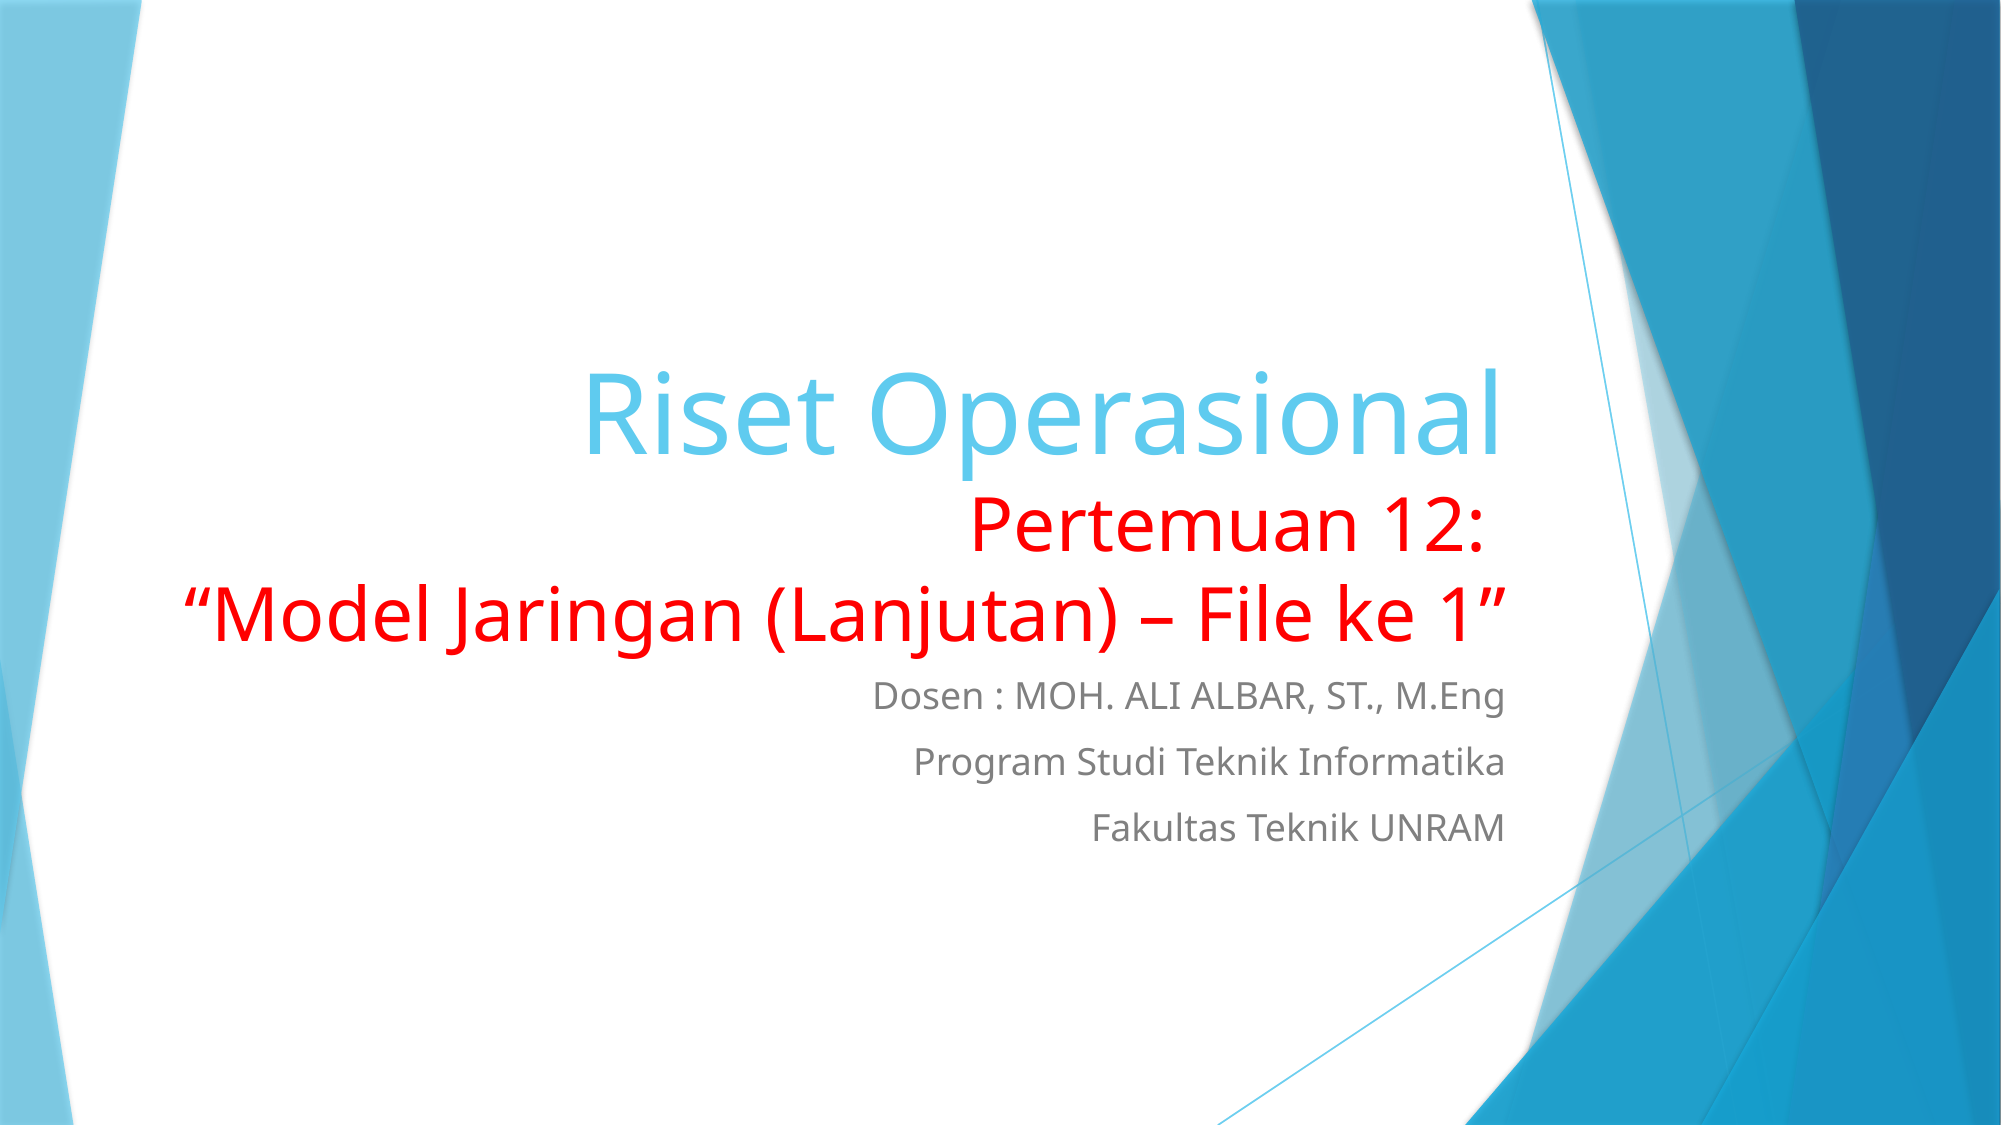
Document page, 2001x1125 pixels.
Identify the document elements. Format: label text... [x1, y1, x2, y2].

title Riset Operasional Pertemuan 12: “Model Jaringan (Lanjutan) – File ke 1” [111, 394, 1522, 665]
subtitle Dosen : MOH. ALI ALBAR, ST., M.Eng Program Studi Teknik Informatika Fakultas Teknik UNRAM [247, 664, 1522, 907]
